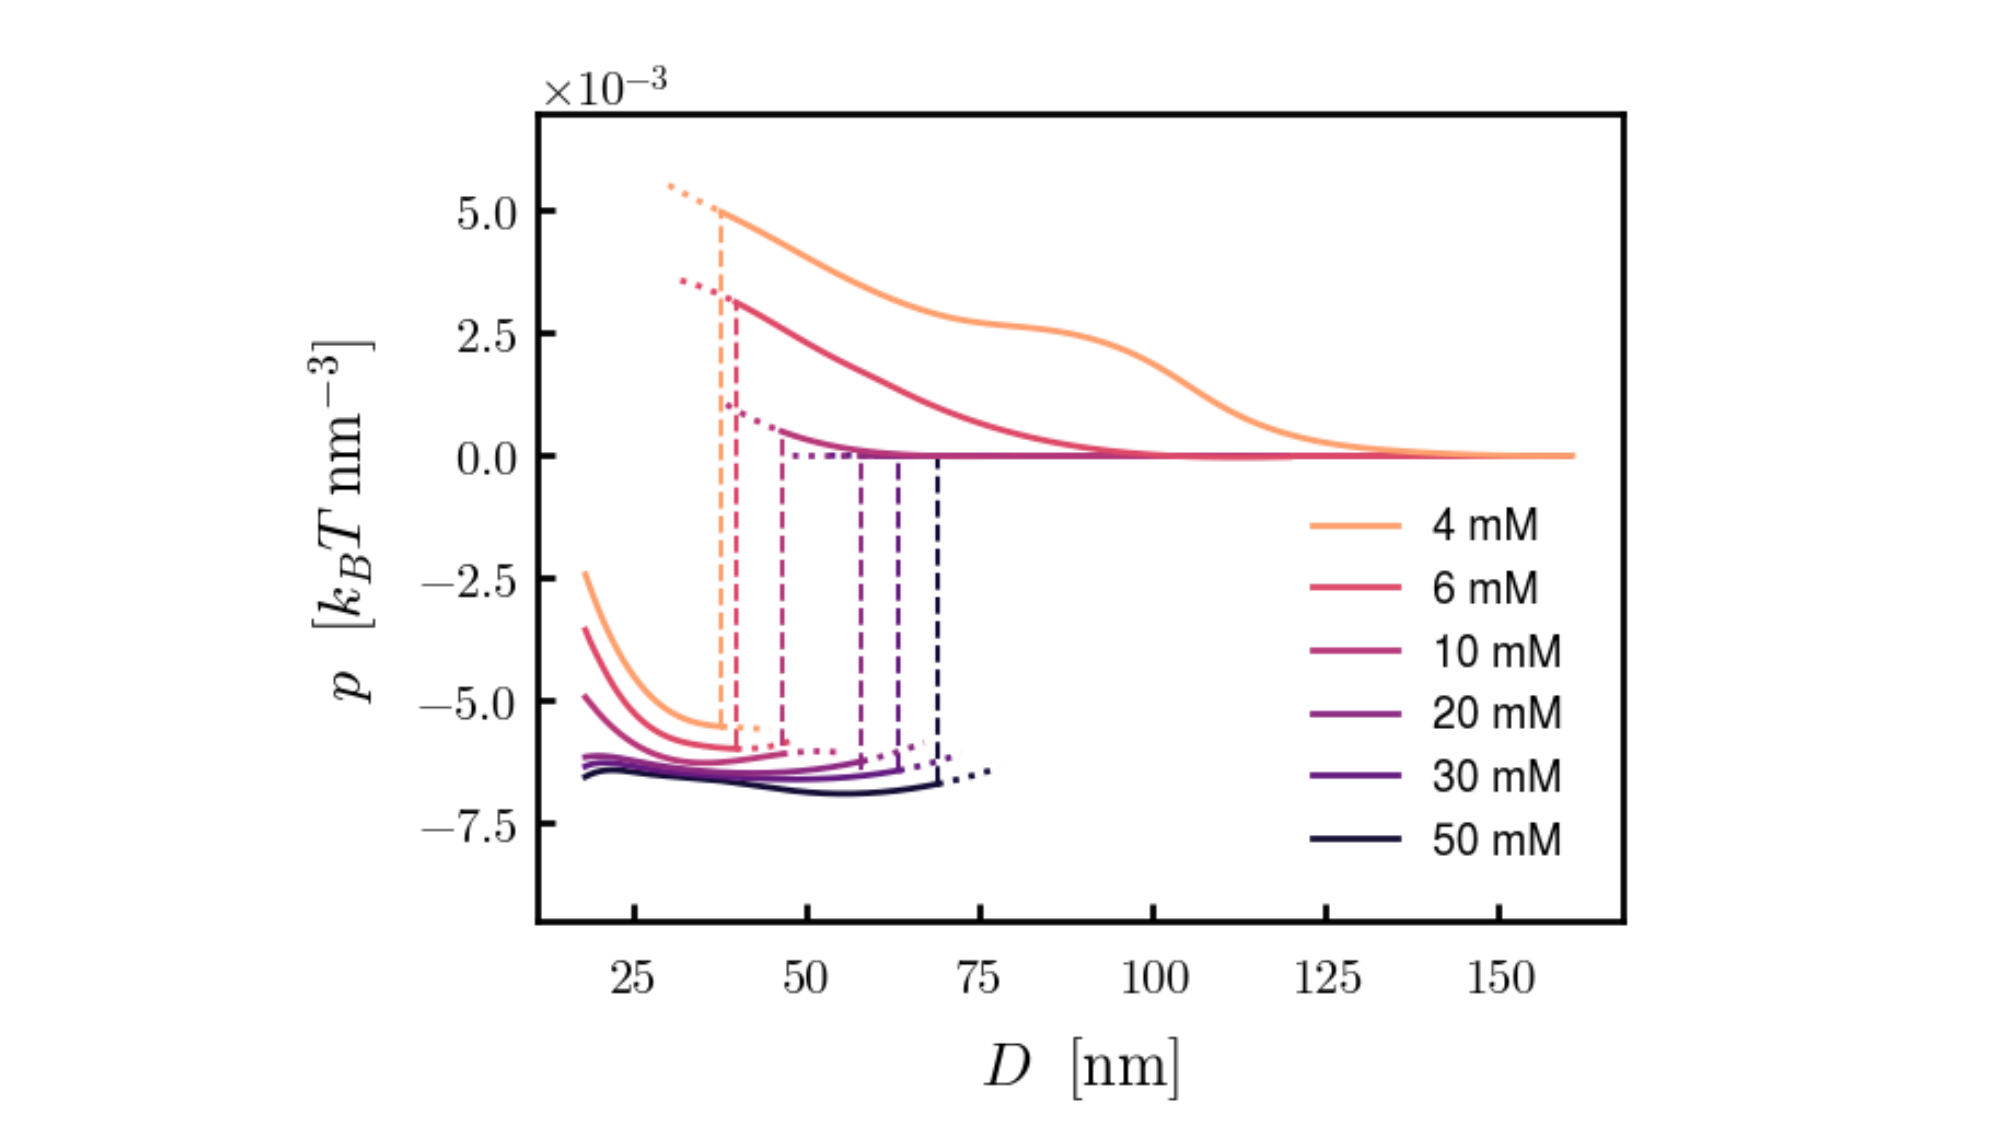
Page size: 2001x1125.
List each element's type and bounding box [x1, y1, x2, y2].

picture [286, 44, 1643, 1125]
